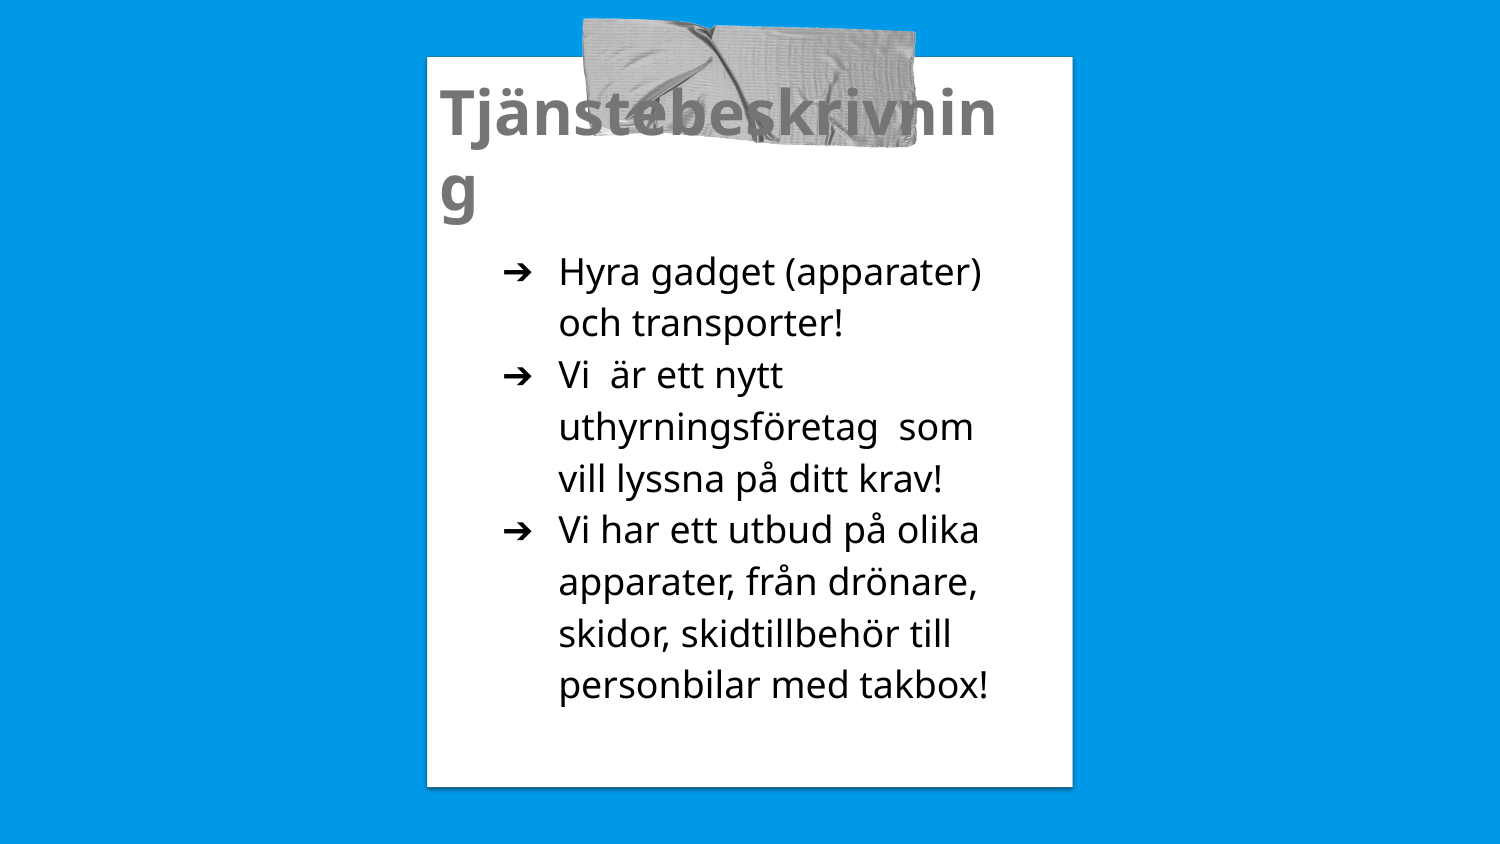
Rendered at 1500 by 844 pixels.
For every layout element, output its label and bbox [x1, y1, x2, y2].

picture [428, 19, 1072, 787]
